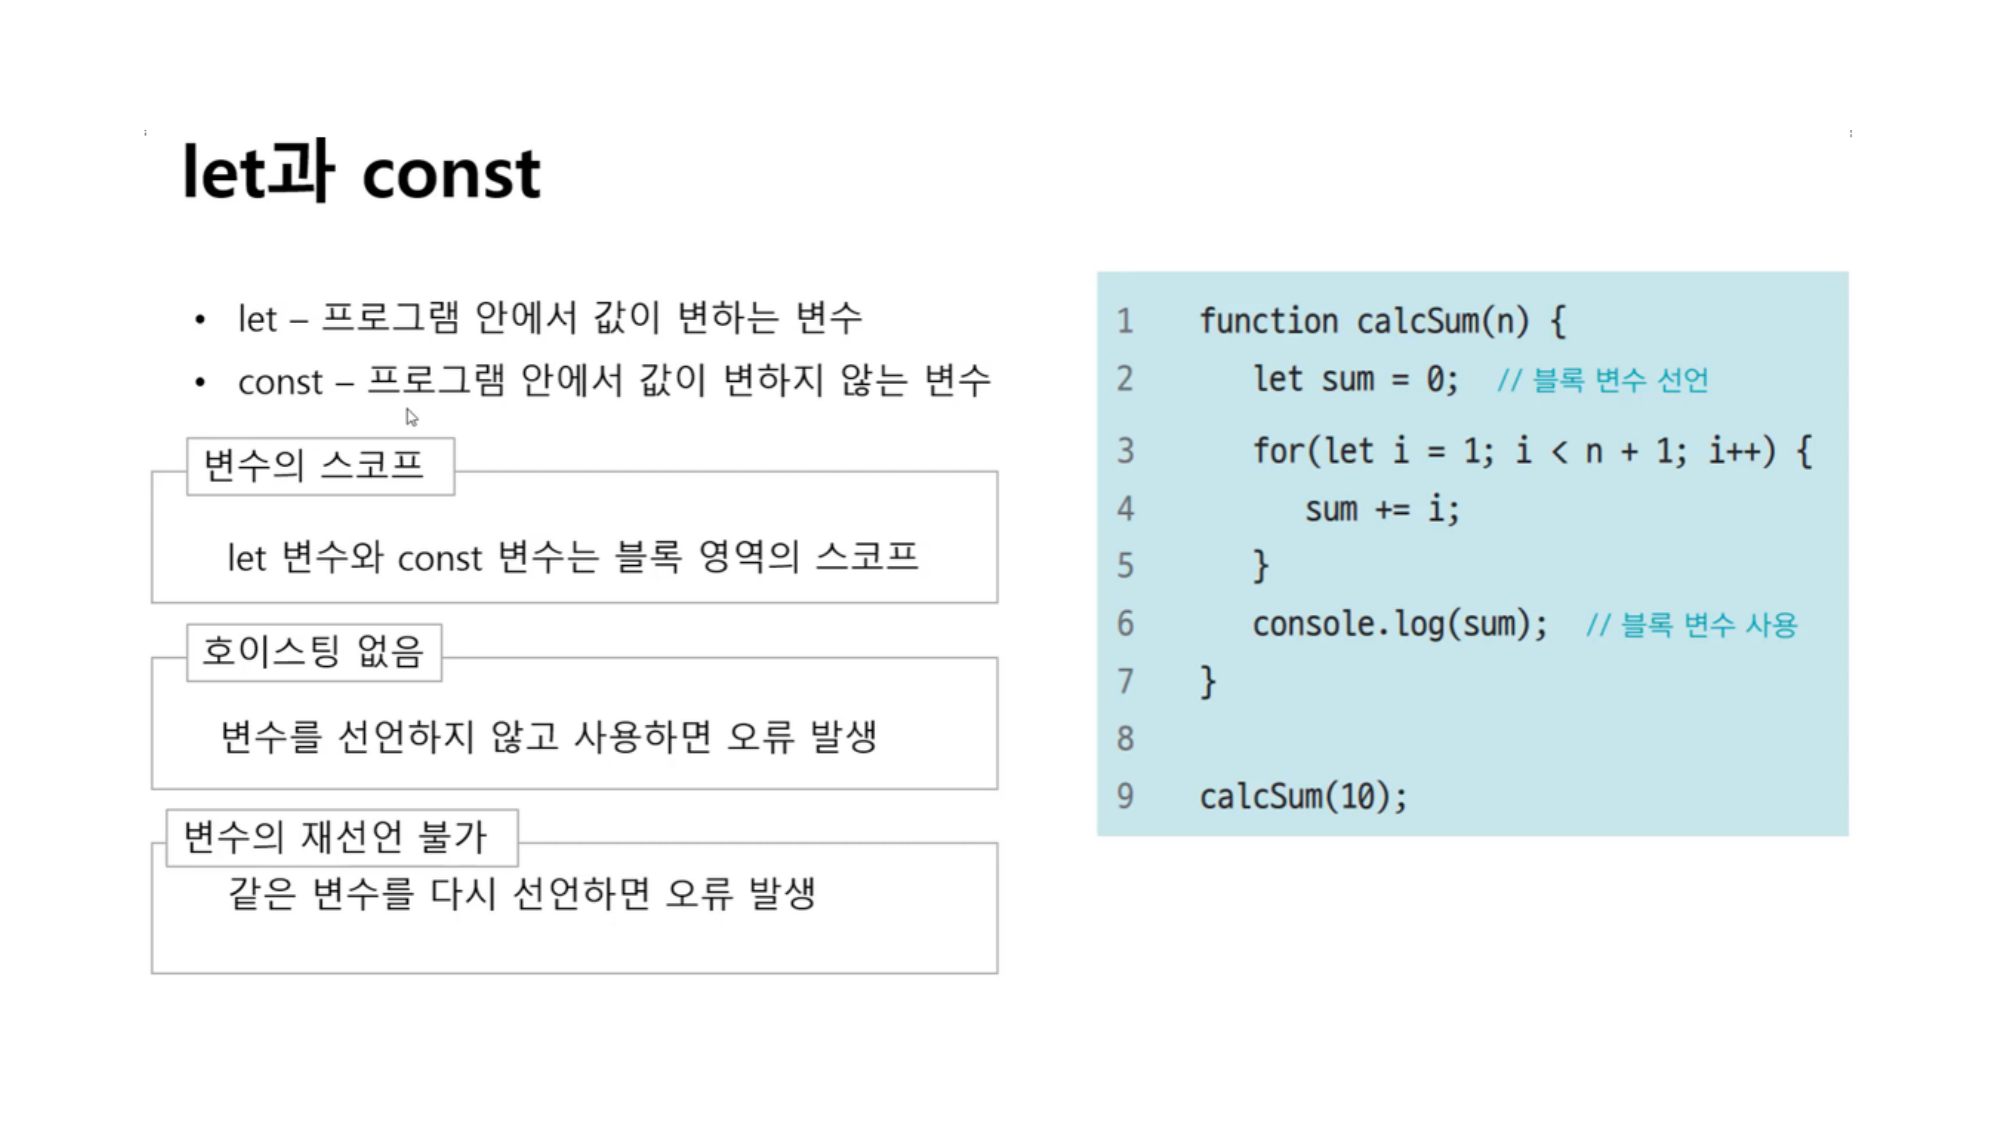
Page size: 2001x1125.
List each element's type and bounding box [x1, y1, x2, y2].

picture [105, 130, 1895, 994]
